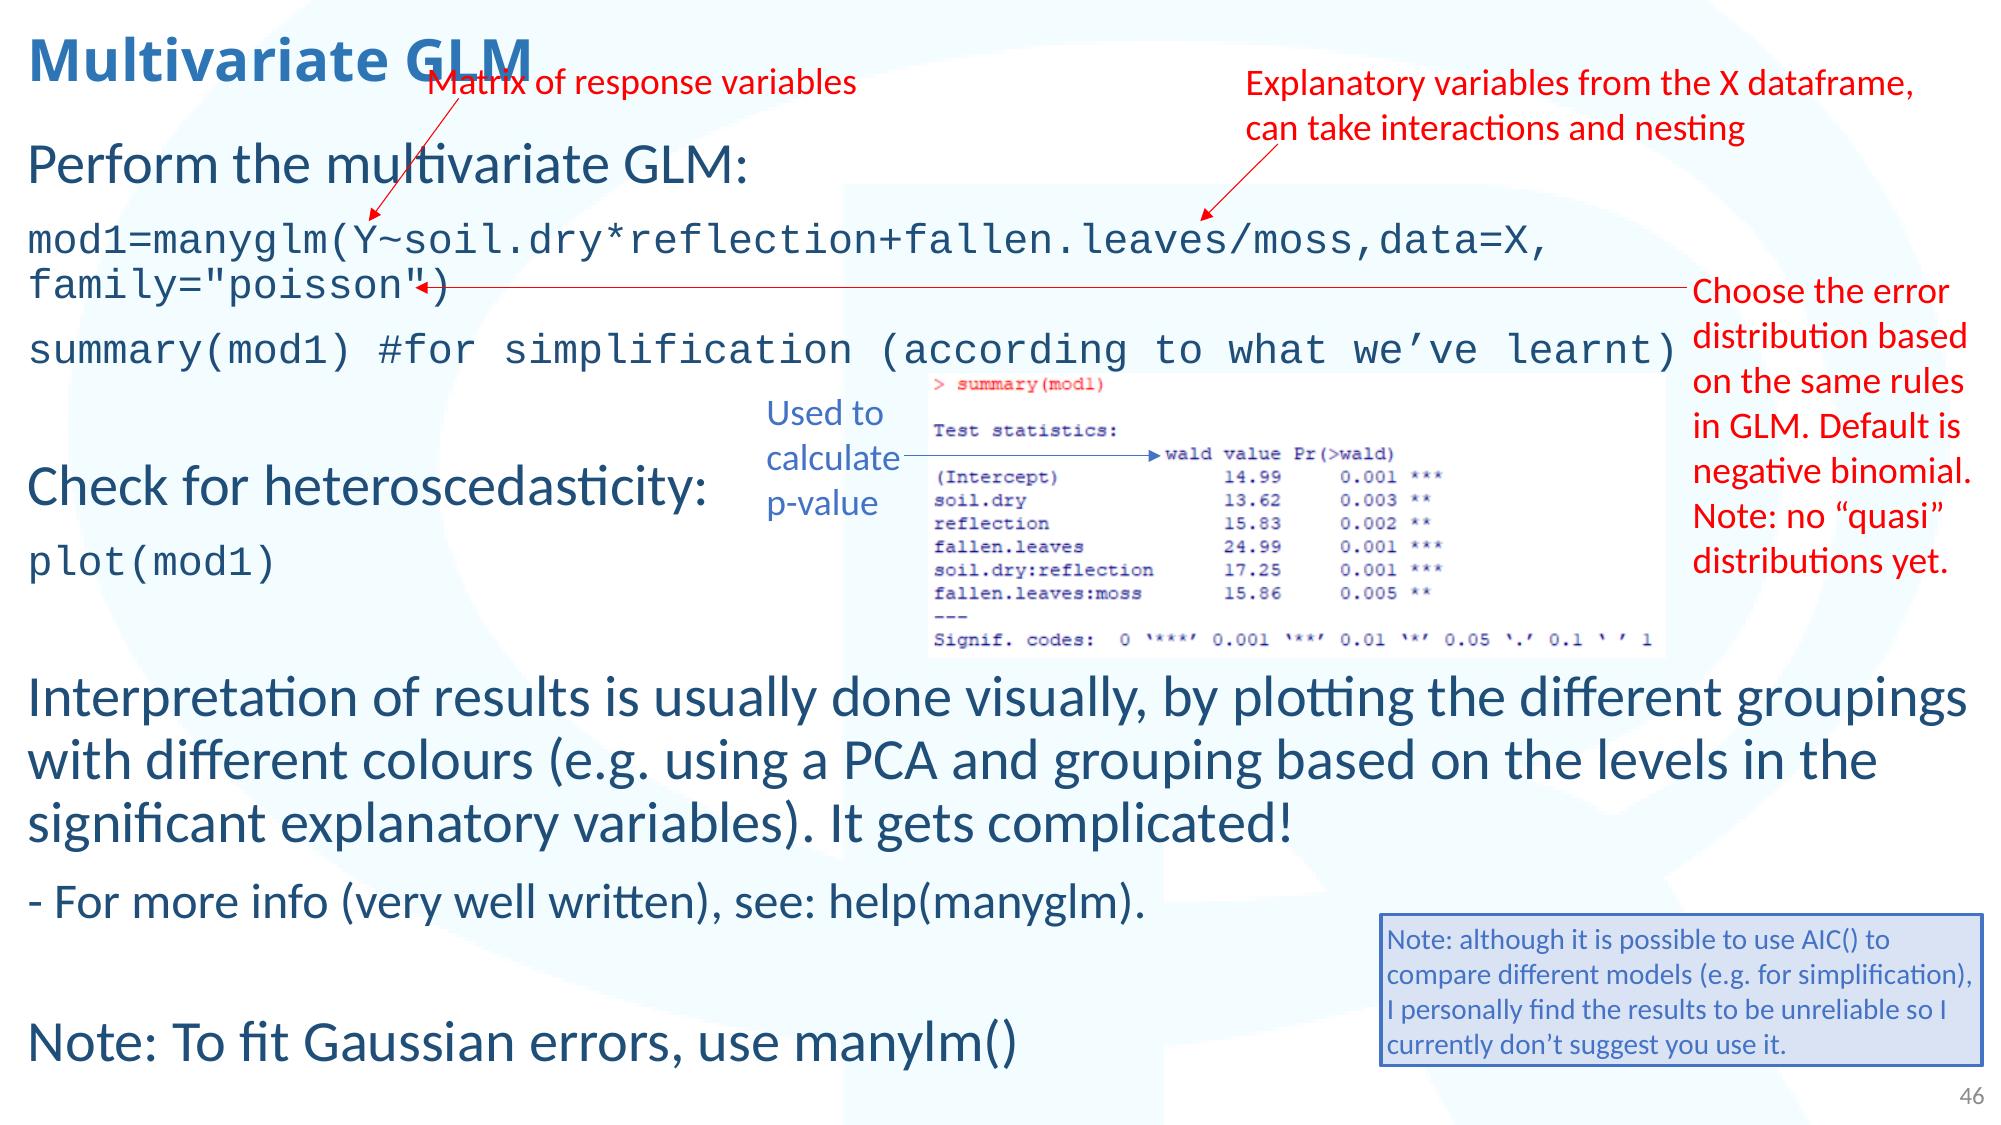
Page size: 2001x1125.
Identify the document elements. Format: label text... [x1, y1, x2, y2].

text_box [368, 98, 459, 222]
text_box Choose the error distribution based on the same rules in GLM. Default is negative binomial. Note: no “quasi” distributions yet. [1677, 258, 2000, 589]
text_box Used to calculate p-value [751, 380, 928, 530]
text_box Note: although it is possible to use AIC() to compare different models (e.g. for simplification), I personally find the results to be unreliable so I currently don’t suggest you use it. [1381, 914, 1982, 1066]
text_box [1200, 144, 1278, 222]
text_box Matrix of response variables [411, 49, 944, 110]
text_box Explanatory variables from the X dataframe, can take interactions and nesting [1230, 50, 1935, 156]
picture [928, 373, 1666, 658]
list Perform the multivariate GLM: mod1=manyglm(Y~soil.dry*reflection+fallen.leaves/moss,data=X, family="poisson") summary(mod1) #for simplification (according to what we’ve learnt) Check for heteroscedasticity: plot(mod1) Interpretation of results is usually done visually, by plotting the different groupings with different colours (e.g. using a PCA and grouping based on the levels in the significant explanatory variables). It gets complicated! - For more info (very well written), see: help(manyglm). Note: To fit Gaussian errors, use manylm() [12, 125, 1988, 1123]
slide_number 46 [1550, 1065, 2000, 1125]
title Multivariate GLM [12, 17, 1988, 108]
